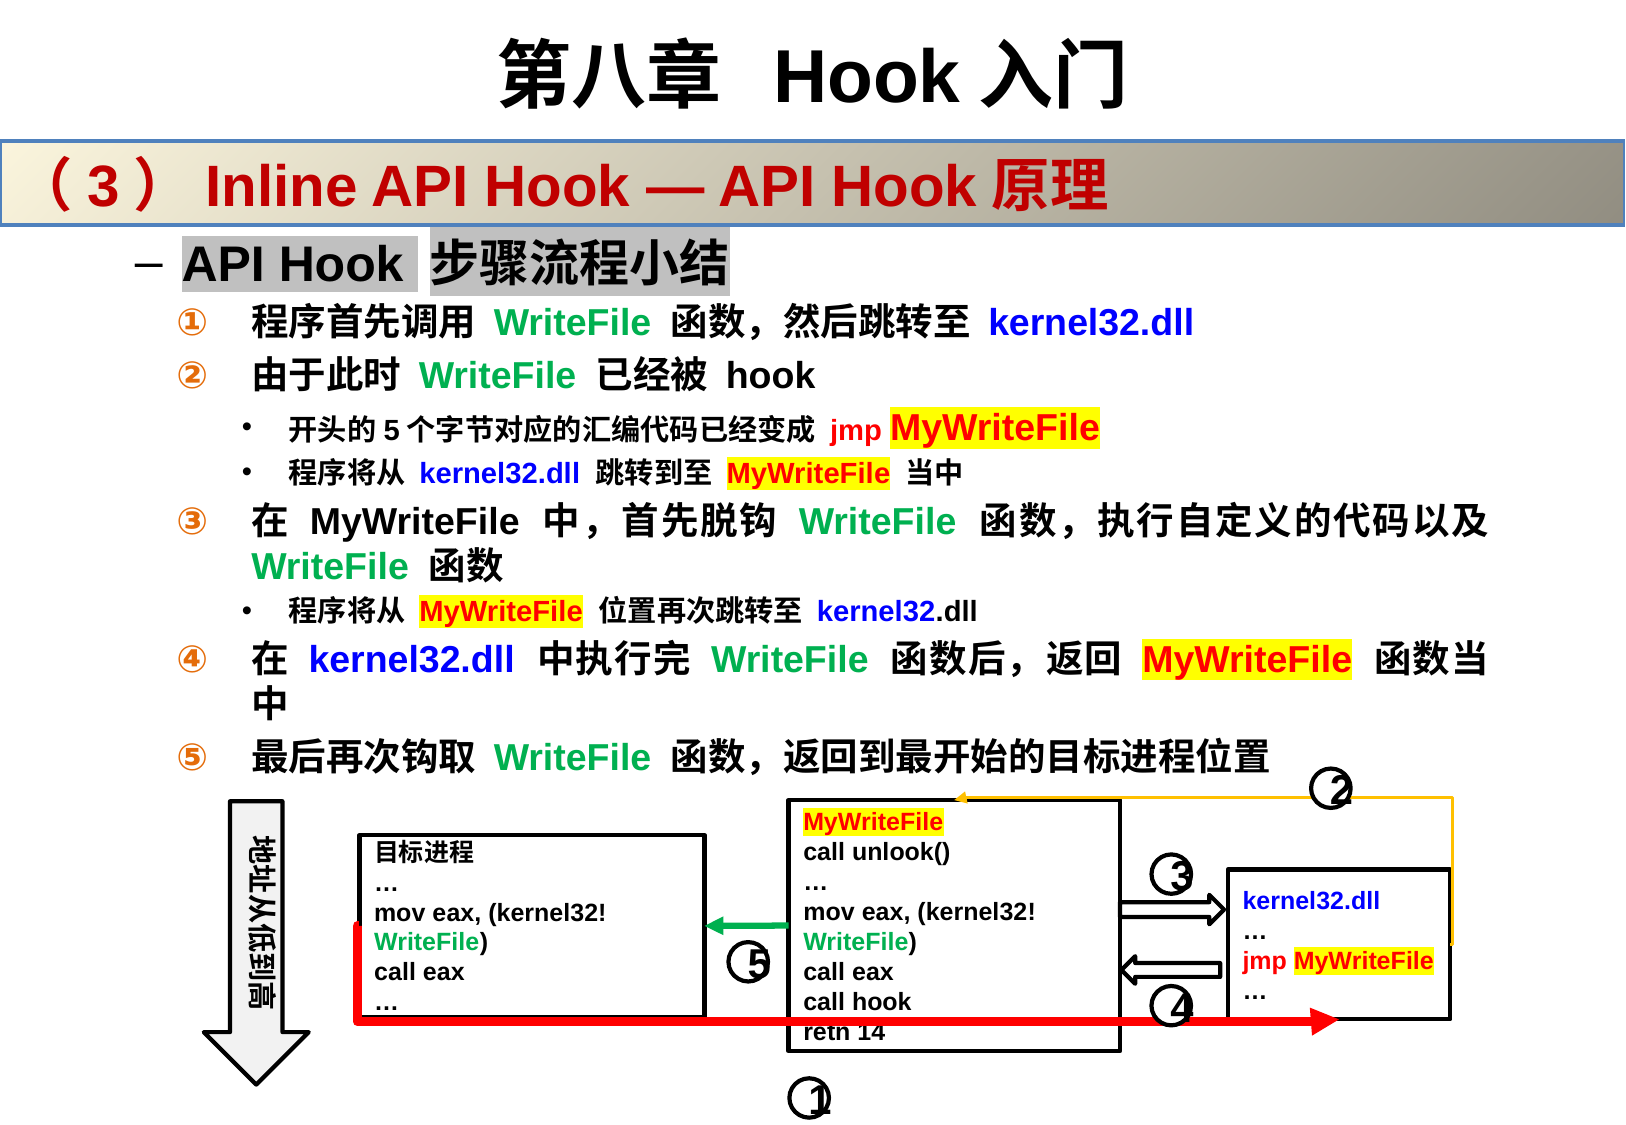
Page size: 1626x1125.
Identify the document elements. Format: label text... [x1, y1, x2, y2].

title 第八章 Hook入门 [81, 19, 1544, 126]
text_box 程序首先调用 WriteFile 函数，然后跳转至 kernel32.dll 由于此时 WriteFile 已经被 hook 开头的5个字节对应的汇编代码已经变成 jmp MyWriteFile 程序将从 kernel32.dll 跳转到至 MyWriteFile 当中 在 MyWriteFile 中，首先脱钩 WriteFile 函数，执行自定义的代码以及 WriteFile 函数 程序将从 MyWriteFile 位置再次跳转至 kernel32.dll 在 kernel32.dll 中执行完 WriteFile 函数后，返回 MyWriteFile 函数当中 最后再次钩取 WriteFile 函数，返回到最开始的目标进程位置 [142, 290, 1505, 743]
text_box kernel32.dll … jmp MyWriteFile … [1342, 950, 1452, 1021]
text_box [203, 801, 309, 1125]
text_box MyWriteFile call unlook() … mov eax, (kernel32!WriteFile) call eax call hook retn 14 [786, 798, 954, 924]
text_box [359, 925, 1340, 1020]
text_box 1 [787, 1076, 832, 1120]
text_box （3）Inline API Hook — API Hook原理 [0, 139, 1625, 227]
text_box 2 [1309, 766, 1353, 798]
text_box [954, 799, 1451, 945]
list API Hook 步骤流程小结 [44, 227, 1508, 317]
text_box 目标进程 … mov eax, (kernel32!WriteFile) call eax … [357, 833, 707, 925]
text_box MyWriteFile call unlook() … mov eax, (kernel32!WriteFile) call eax call hook retn 14 [786, 1027, 1122, 1053]
